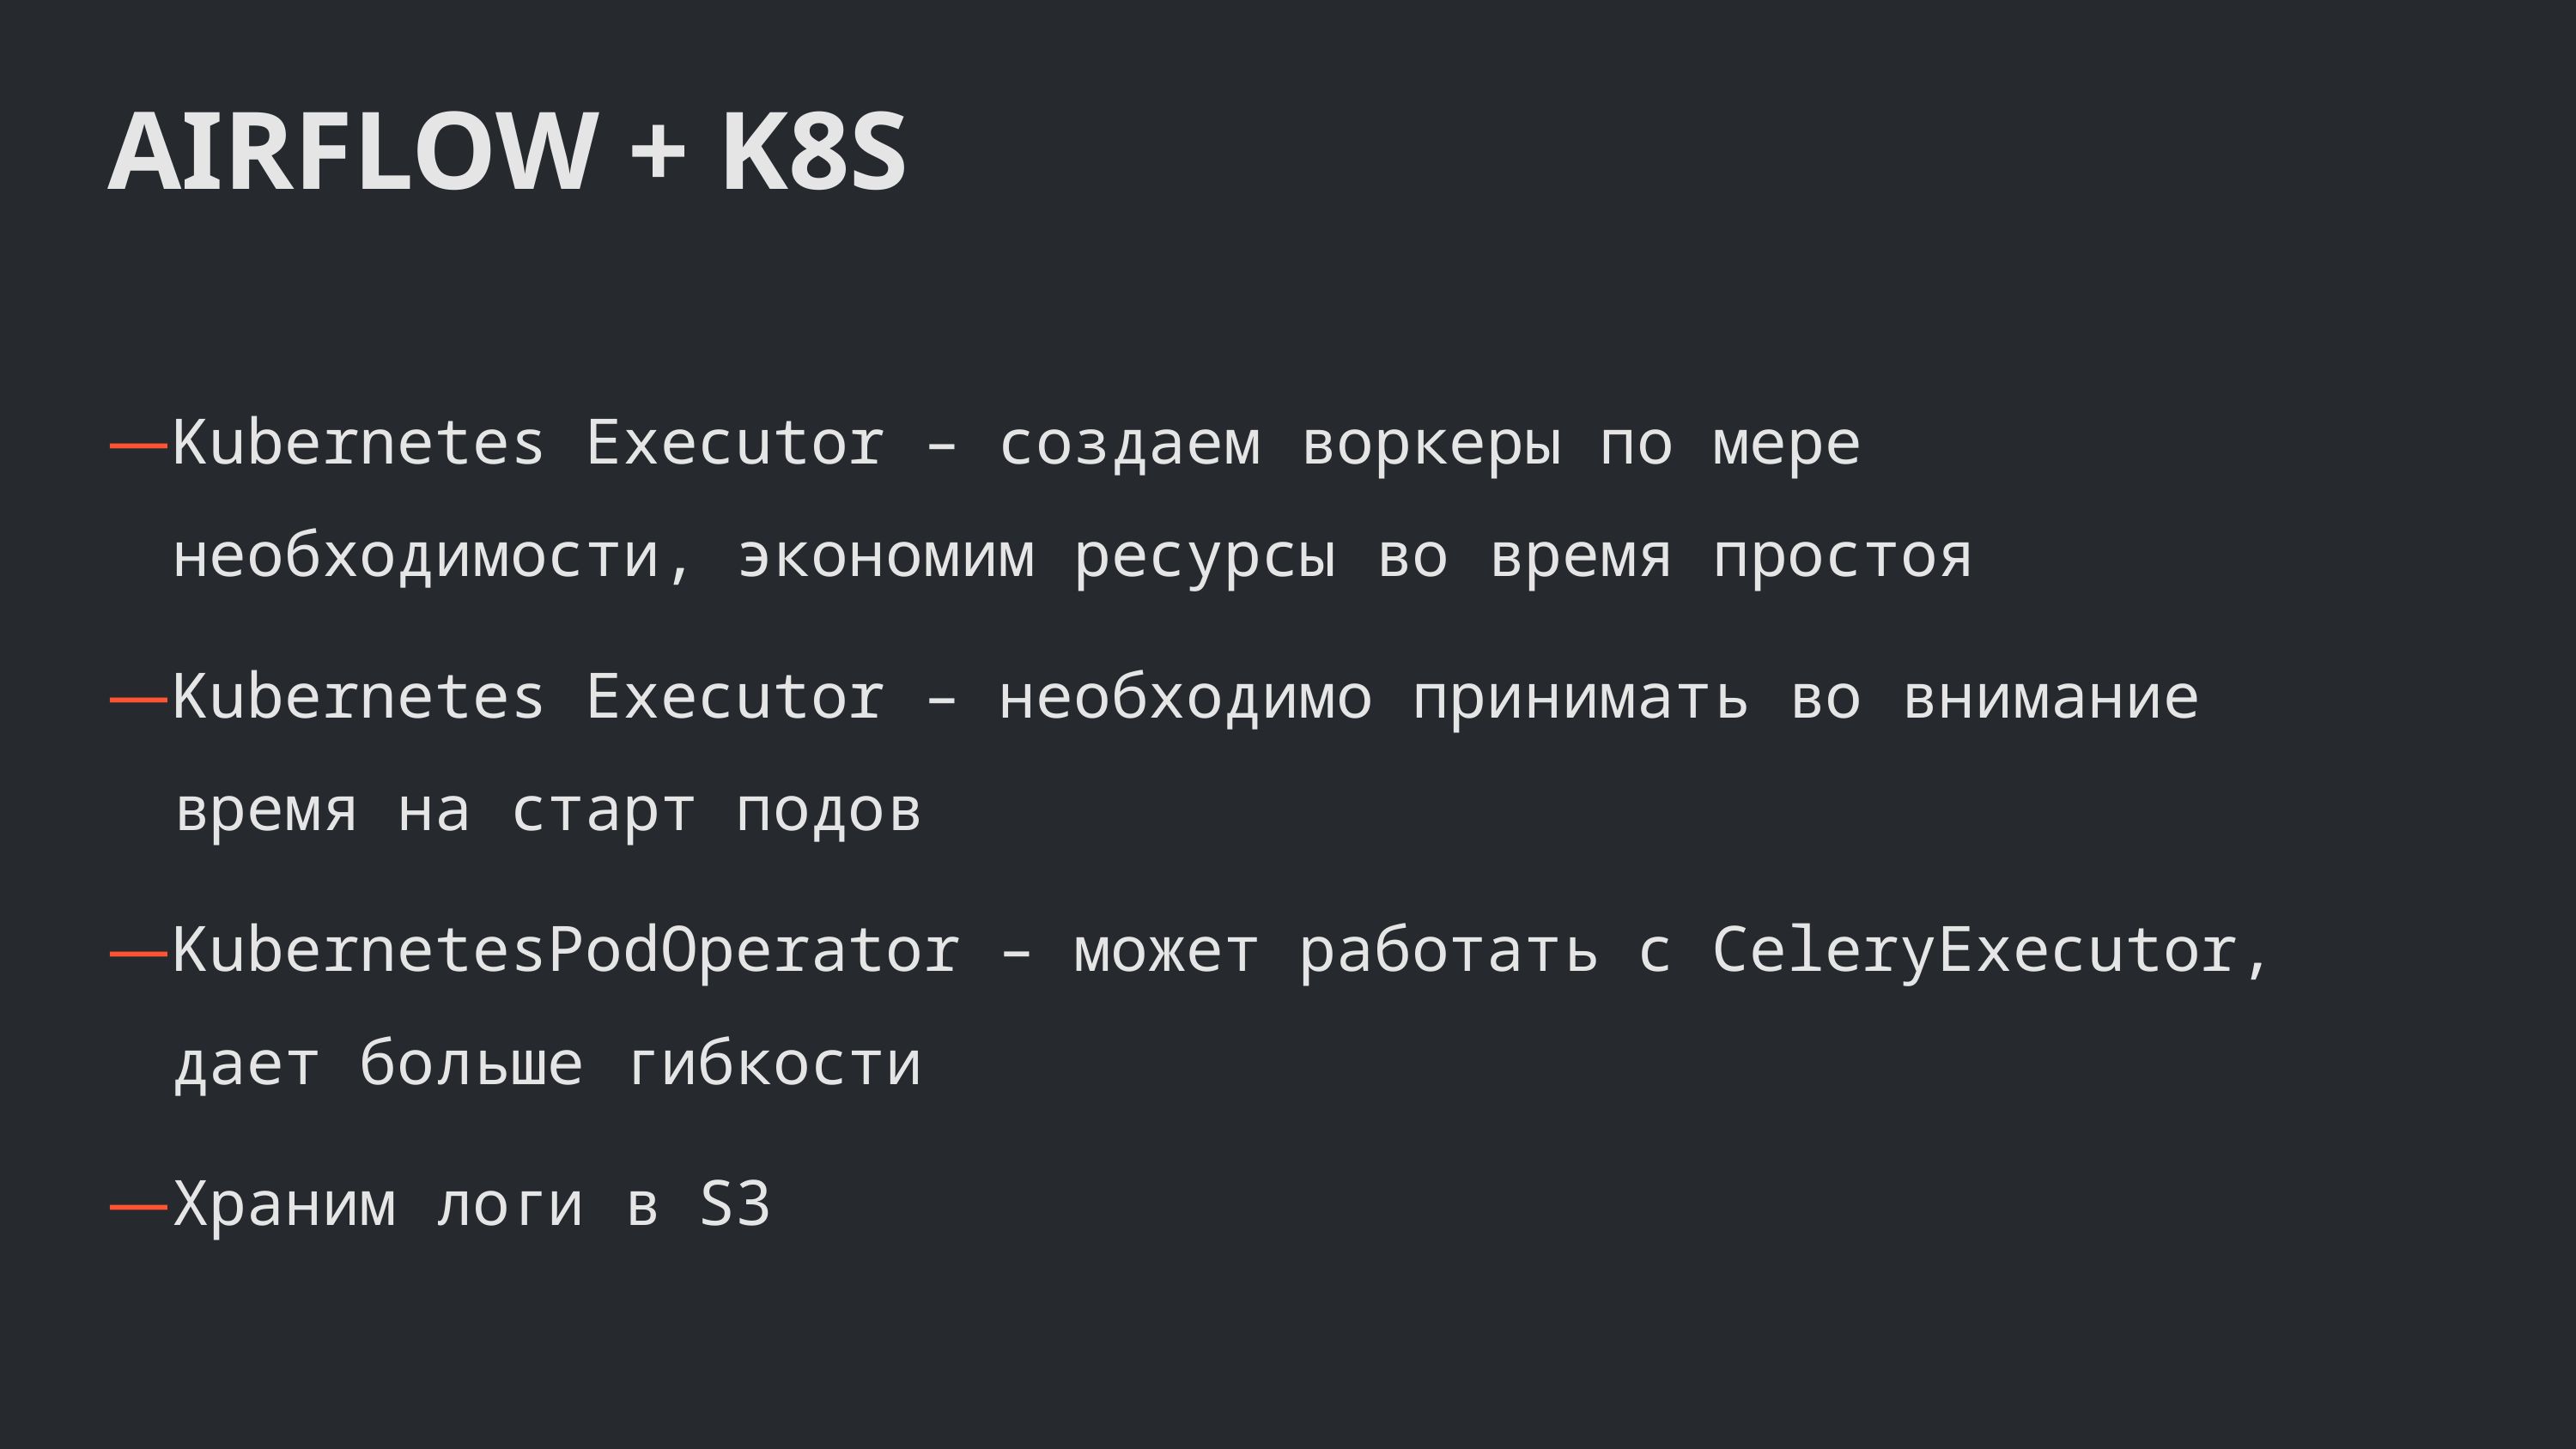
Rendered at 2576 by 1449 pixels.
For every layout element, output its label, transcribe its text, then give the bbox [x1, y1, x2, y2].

list AIRFLOW + K8S [107, 110, 2415, 363]
list Kubernetes Executor – создаем воркеры по мере необходимости, экономим ресурсы во время простоя Kubernetes Executor – необходимо принимать во внимание время на старт подов KubernetesPodOperator – может работать с CeleryExecutor, дает больше гибкости Храним логи в S3 [107, 363, 2415, 1408]
